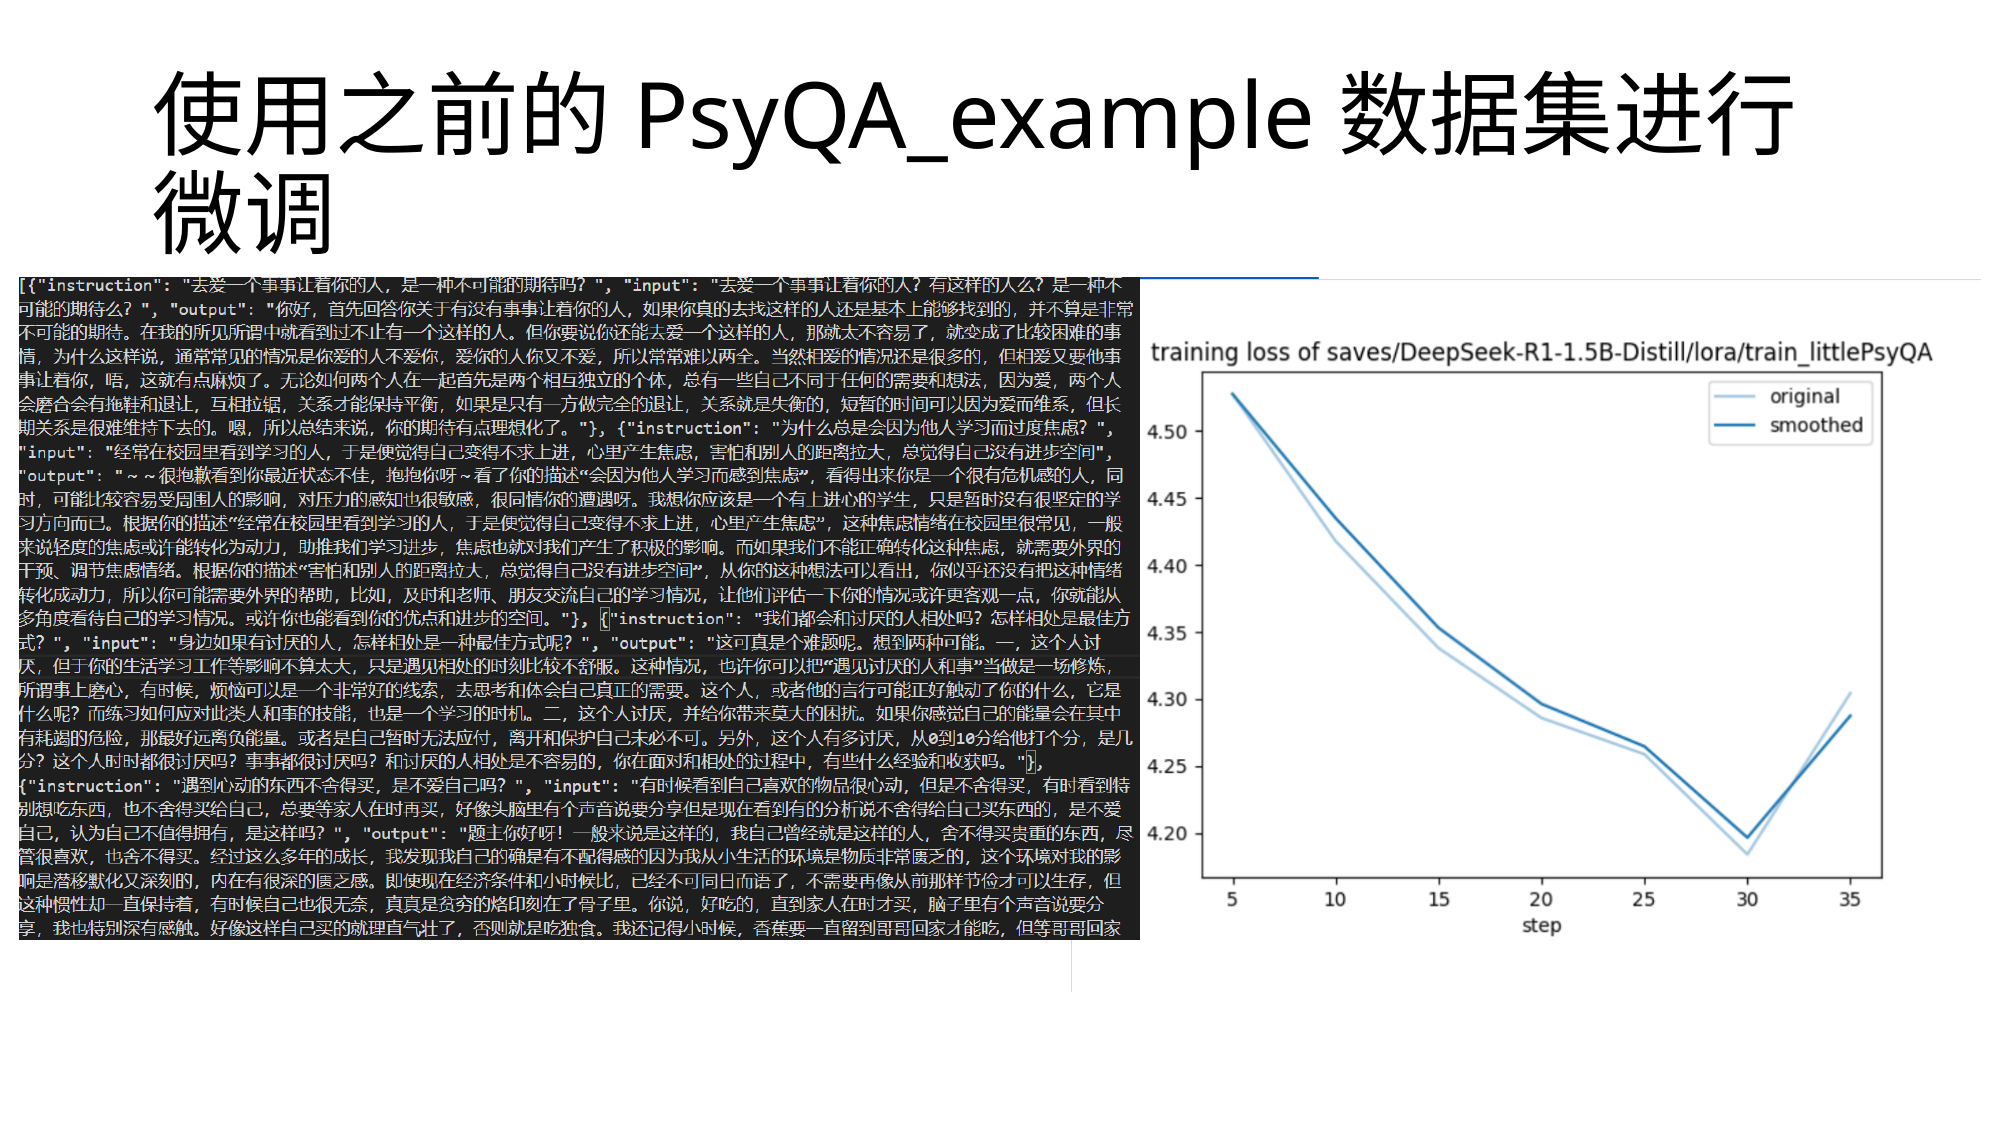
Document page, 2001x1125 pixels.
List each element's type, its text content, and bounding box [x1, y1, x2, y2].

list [1069, 276, 1982, 992]
title 使用之前的PsyQA_example数据集进行微调 [137, 59, 1863, 277]
picture [18, 277, 1141, 940]
